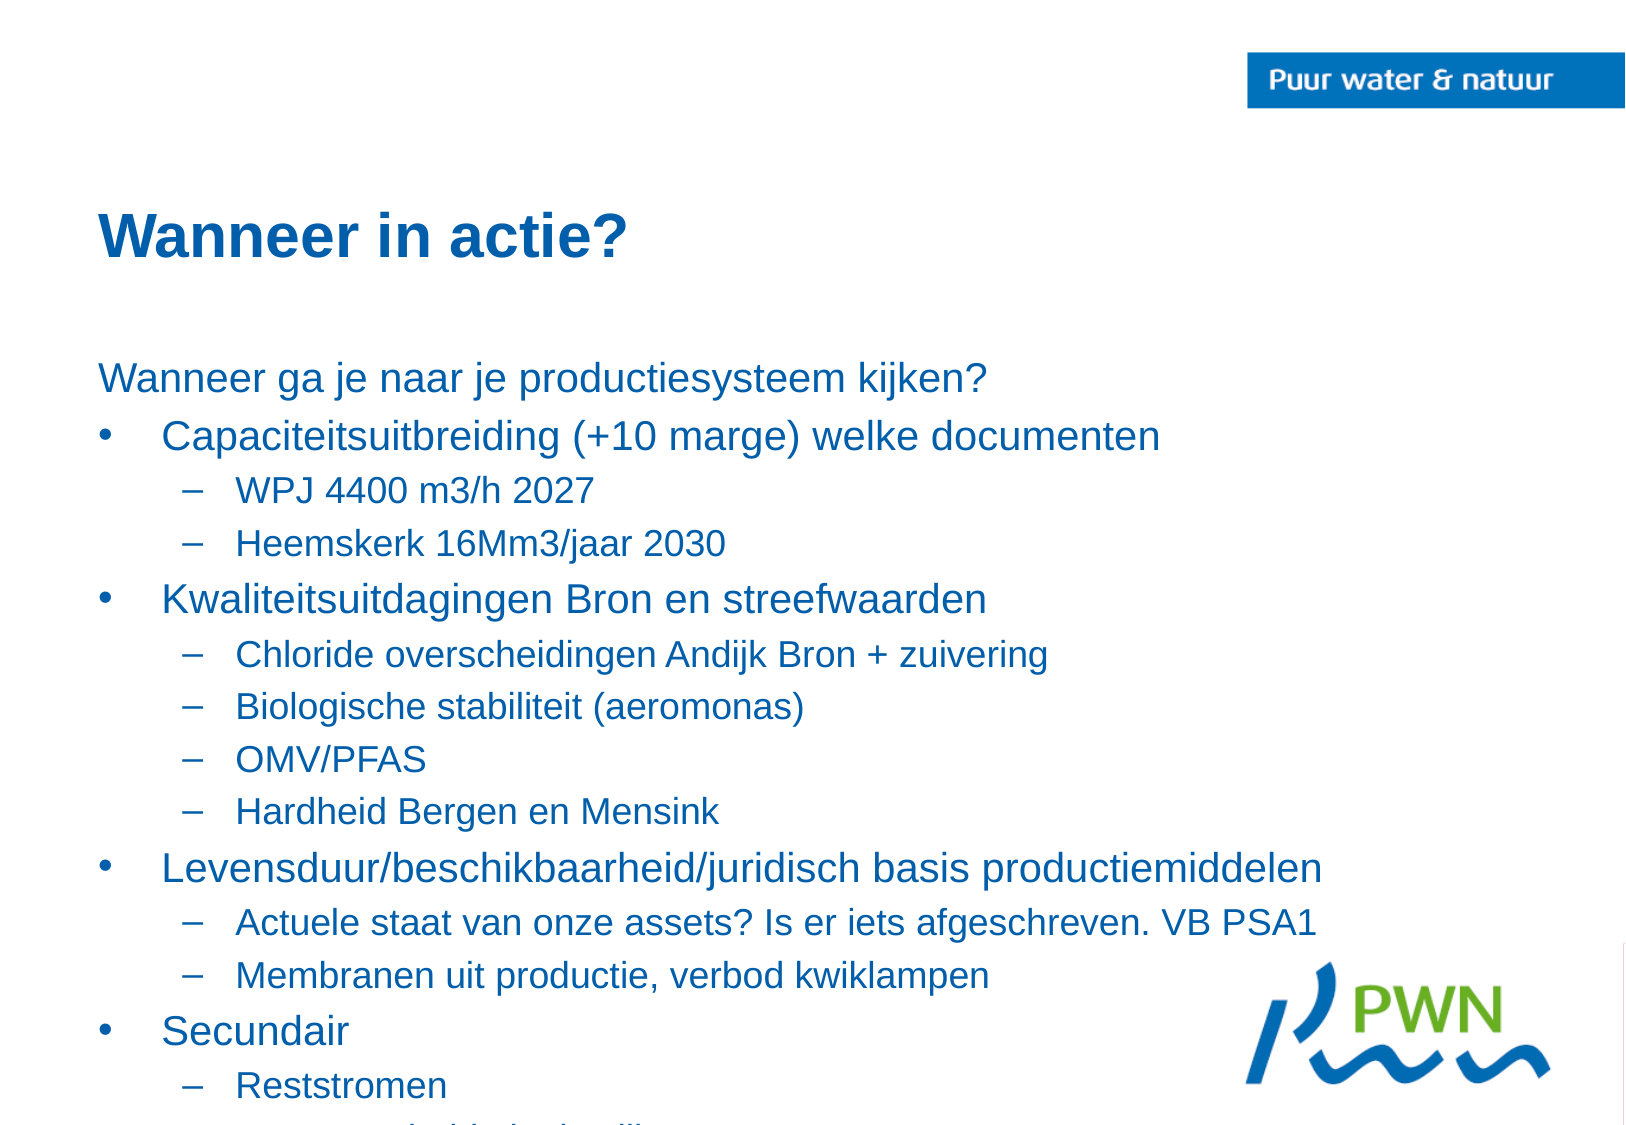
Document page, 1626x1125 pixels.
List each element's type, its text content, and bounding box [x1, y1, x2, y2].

picture [1166, 940, 1625, 1125]
title Wanneer in actie? [81, 91, 1544, 279]
picture [1214, 0, 1625, 161]
list Wanneer ga je naar je productiesysteem kijken? Capaciteitsuitbreiding (+10 marge) welke documenten WPJ 4400 m3/h 2027 Heemskerk 16Mm3/jaar 2030 Kwaliteitsuitdagingen Bron en streefwaarden Chloride overscheidingen Andijk Bron + zuivering Biologische stabiliteit (aeromonas) OMV/PFAS Hardheid Bergen en Mensink Levensduur/beschikbaarheid/juridisch basis productiemiddelen Actuele staat van onze assets? Is er iets afgeschreven. VB PSA1 Membranen uit productie, verbod kwiklampen Secundair Reststromen Duurzaamheidsdoelstellingen [81, 342, 1544, 976]
